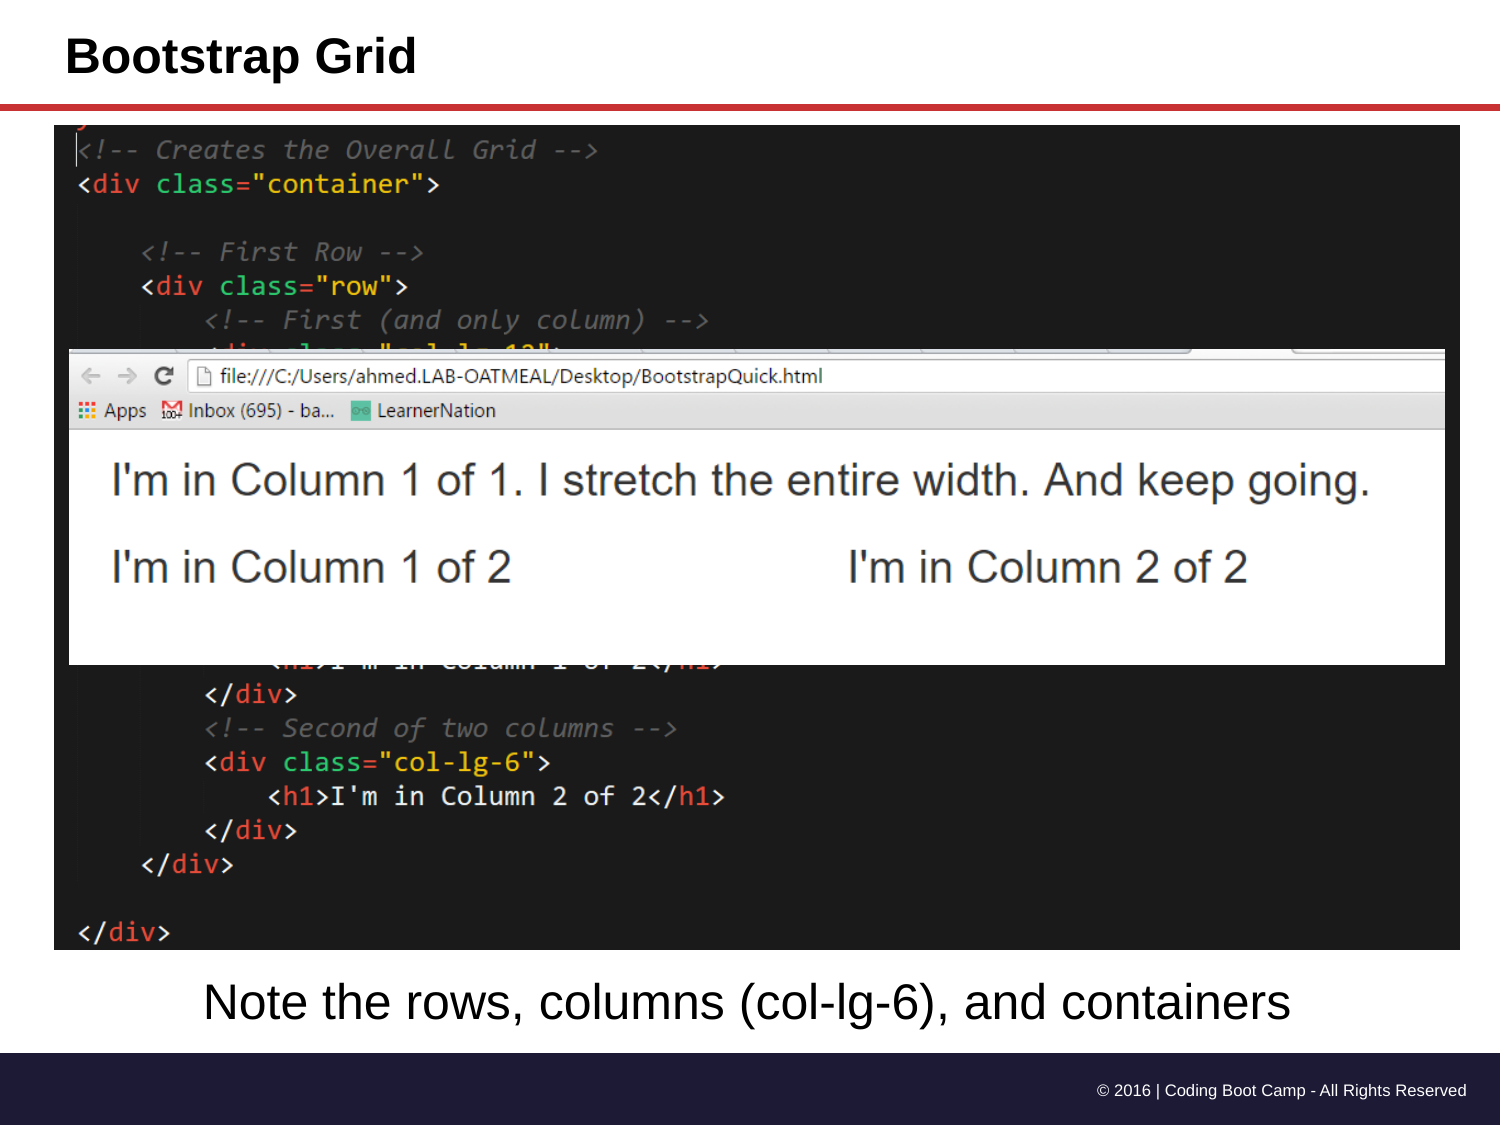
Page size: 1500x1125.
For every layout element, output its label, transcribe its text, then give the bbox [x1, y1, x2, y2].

text_box Bootstrap Grid [49, 16, 888, 91]
text_box Note the rows, columns (col-lg-6), and containers [72, 961, 1423, 1050]
picture [54, 125, 1460, 950]
